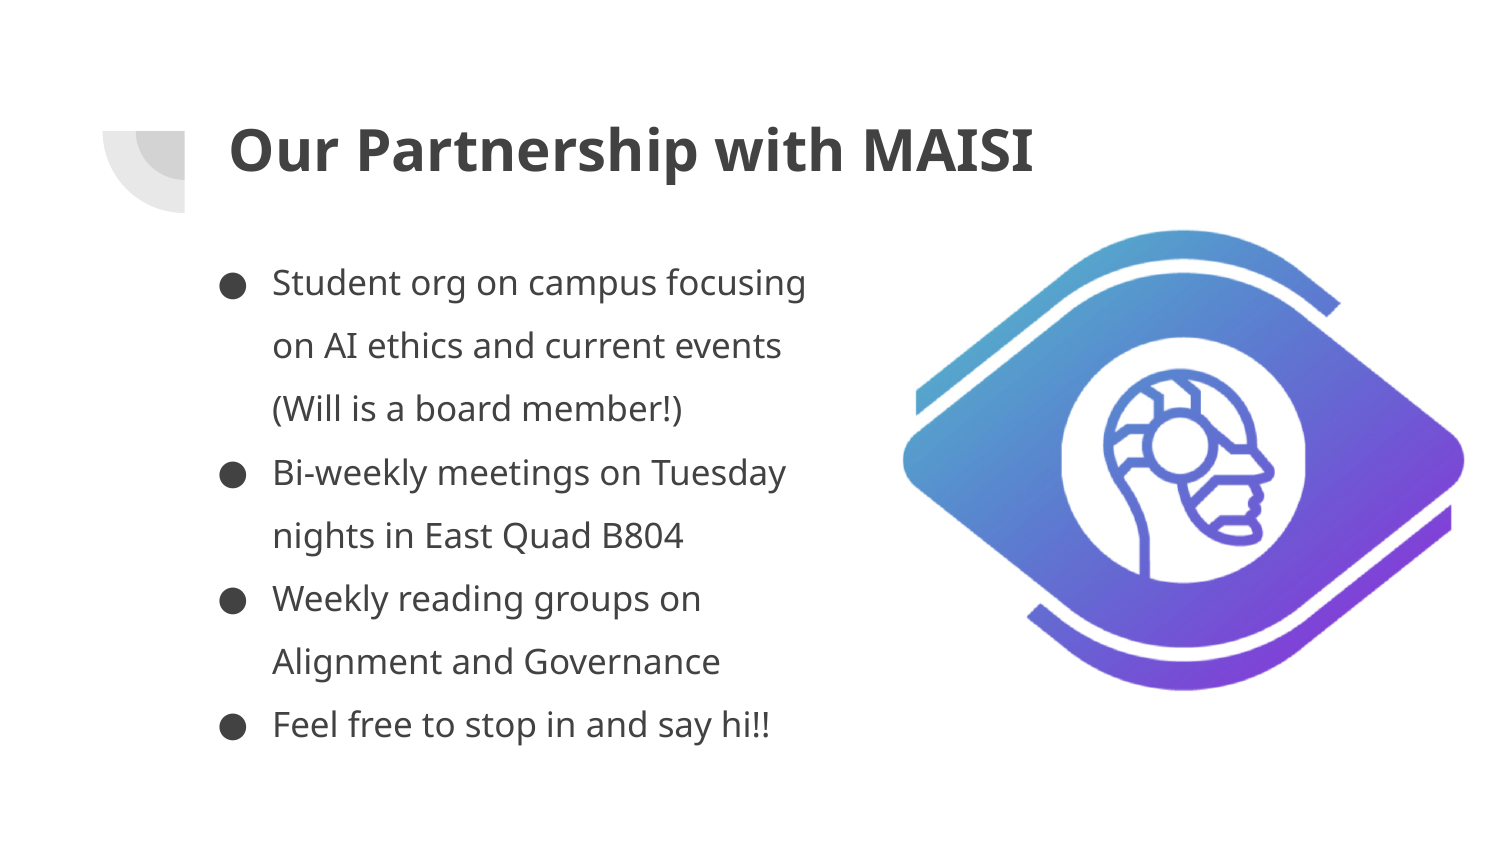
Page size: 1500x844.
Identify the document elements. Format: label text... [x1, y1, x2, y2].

title Our Partnership with MAISI [213, 98, 1368, 224]
list Student org on campus focusing on AI ethics and current events (Will is a board member!) Bi-weekly meetings on Tuesday nights in East Quad B804 Weekly reading groups on Alignment and Governance Feel free to stop in and say hi!! [182, 224, 865, 763]
picture [864, 198, 1500, 718]
